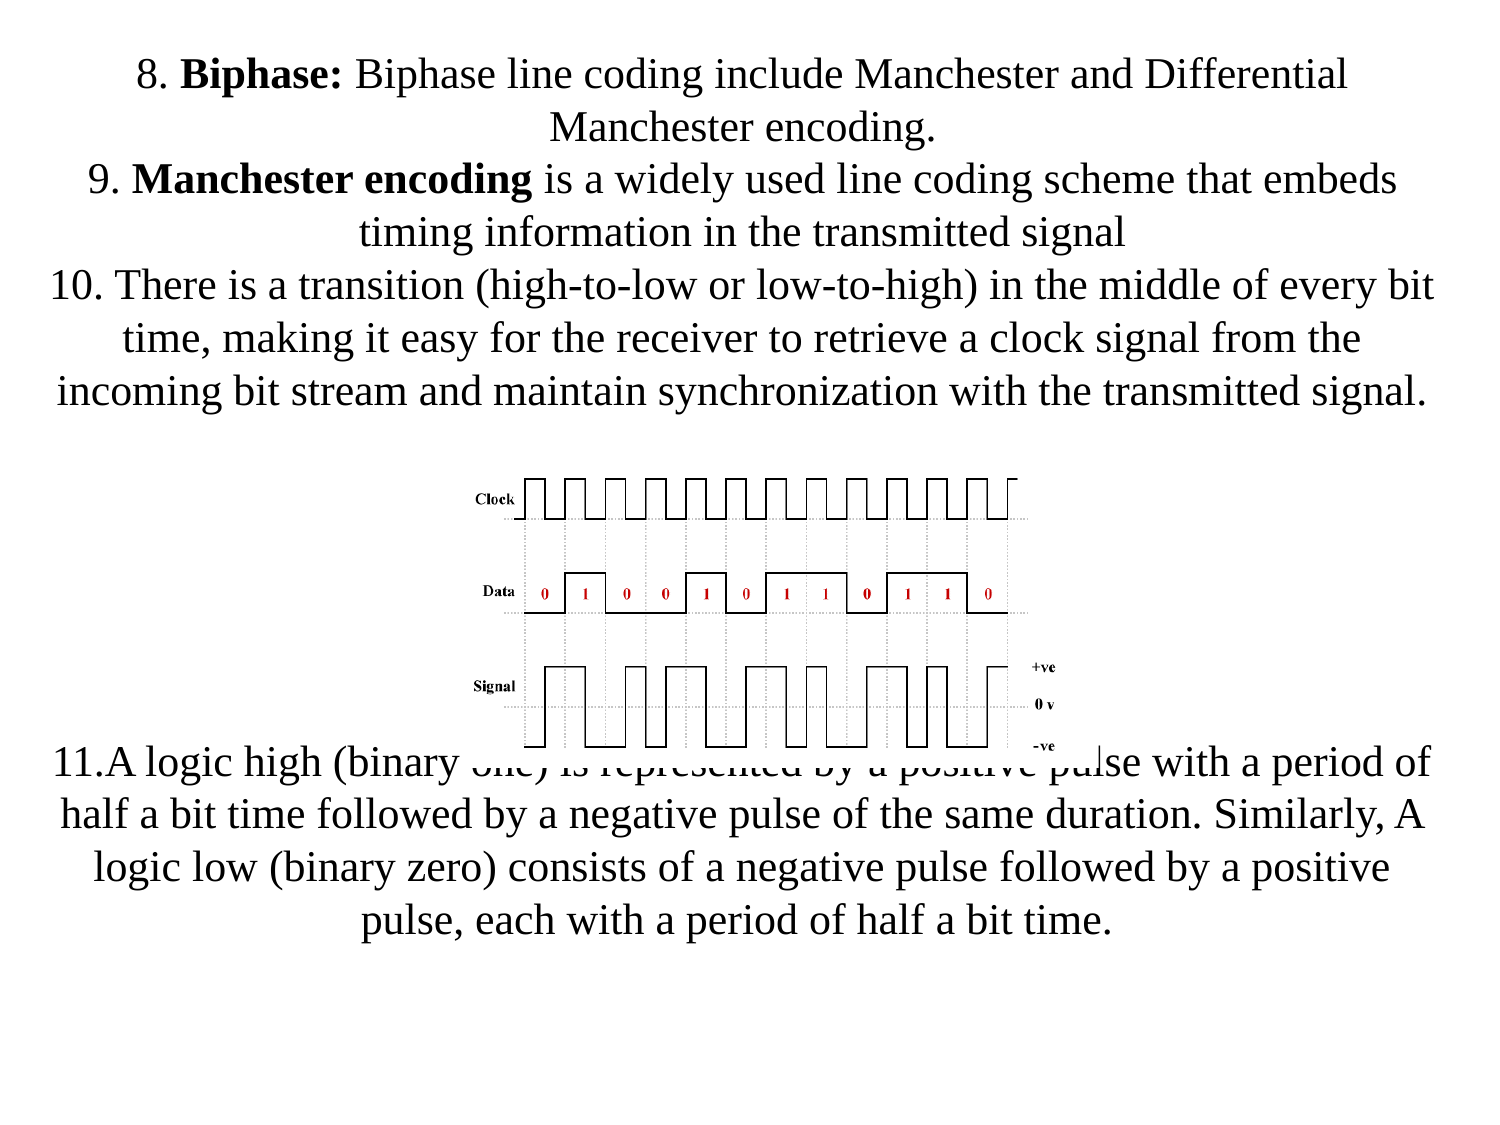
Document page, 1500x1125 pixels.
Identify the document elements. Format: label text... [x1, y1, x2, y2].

subtitle 8. Biphase: Biphase line coding include Manchester and Differential Manchester encoding. 9. Manchester encoding is a widely used line coding scheme that embeds timing information in the transmitted signal 10. There is a transition (high-to-low or low-to-high) in the middle of every bit time, making it easy for the receiver to retrieve a clock signal from the incoming bit stream and maintain synchronization with the transmitted signal. 11.A logic high (binary one) is represented by a positive pulse with a period of half a bit time followed by a negative pulse of the same duration. Similarly, A logic low (binary zero) consists of a negative pulse followed by a positive pulse, each with a period of half a bit time. [32, 29, 1454, 1016]
picture [463, 463, 1099, 768]
